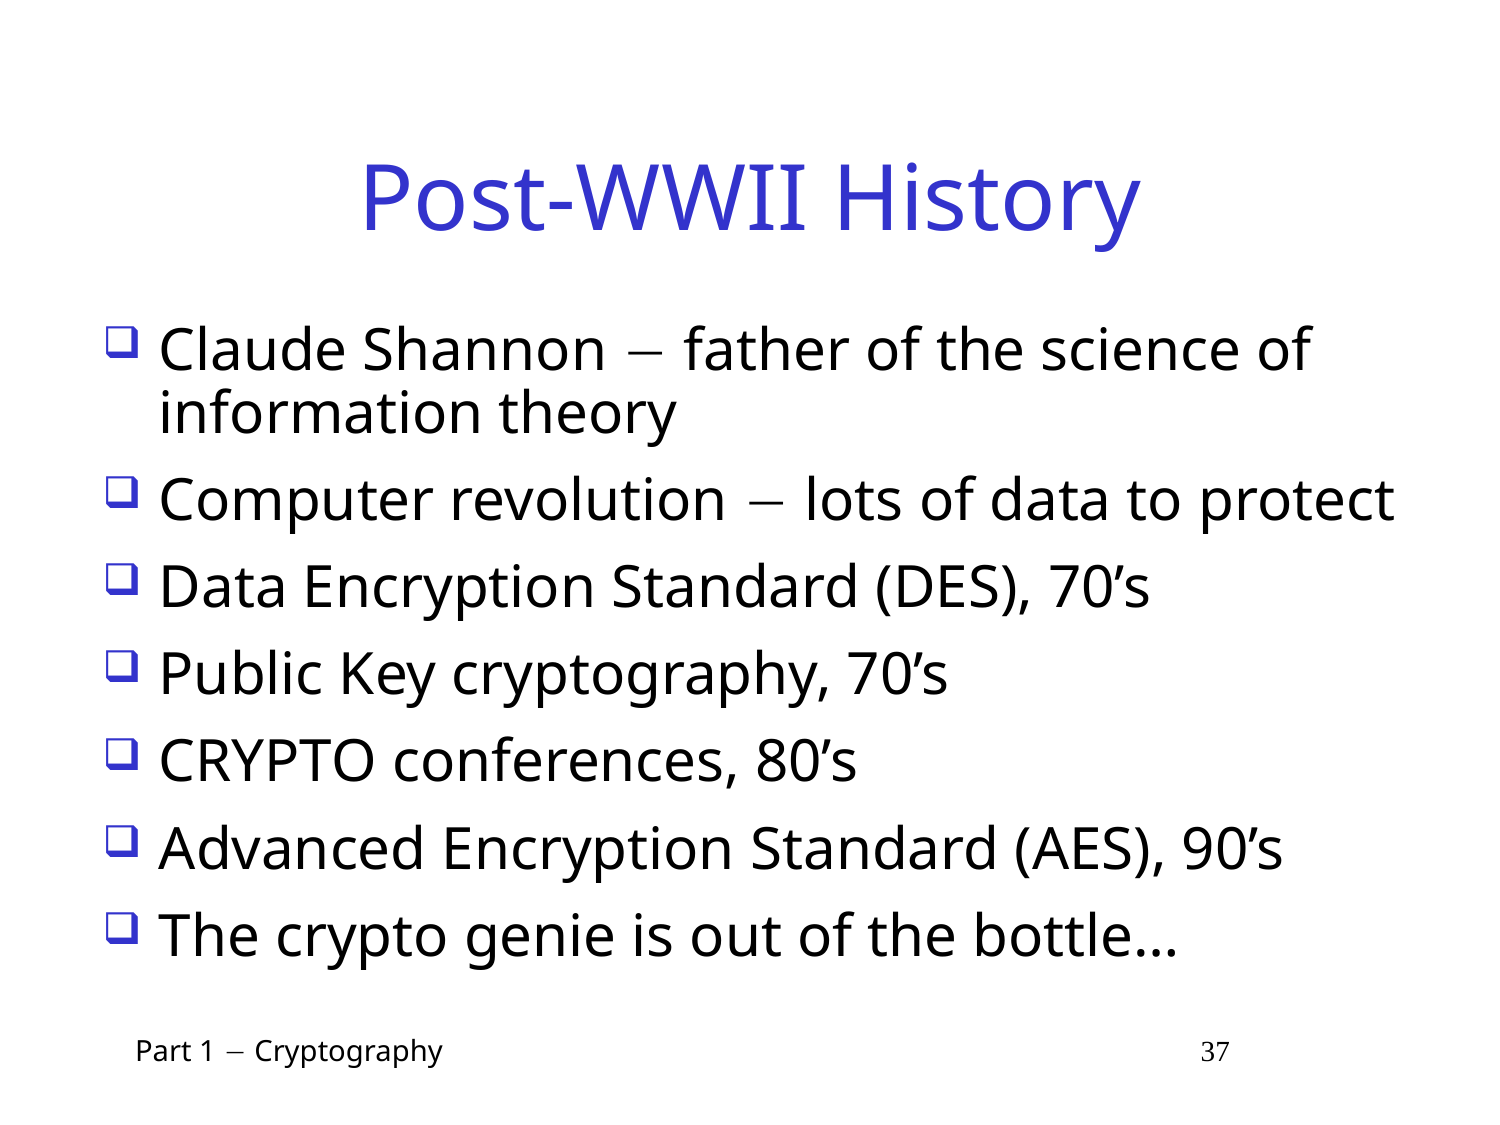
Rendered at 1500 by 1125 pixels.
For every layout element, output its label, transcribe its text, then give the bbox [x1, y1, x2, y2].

title Post-WWII History [112, 99, 1388, 288]
list Claude Shannon  father of the science of information theory Computer revolution  lots of data to protect Data Encryption Standard (DES), 70’s Public Key cryptography, 70’s CRYPTO conferences, 80’s Advanced Encryption Standard (AES), 90’s The crypto genie is out of the bottle… [87, 312, 1451, 1013]
footer Part 1  Cryptography 37 [112, 1024, 1401, 1101]
